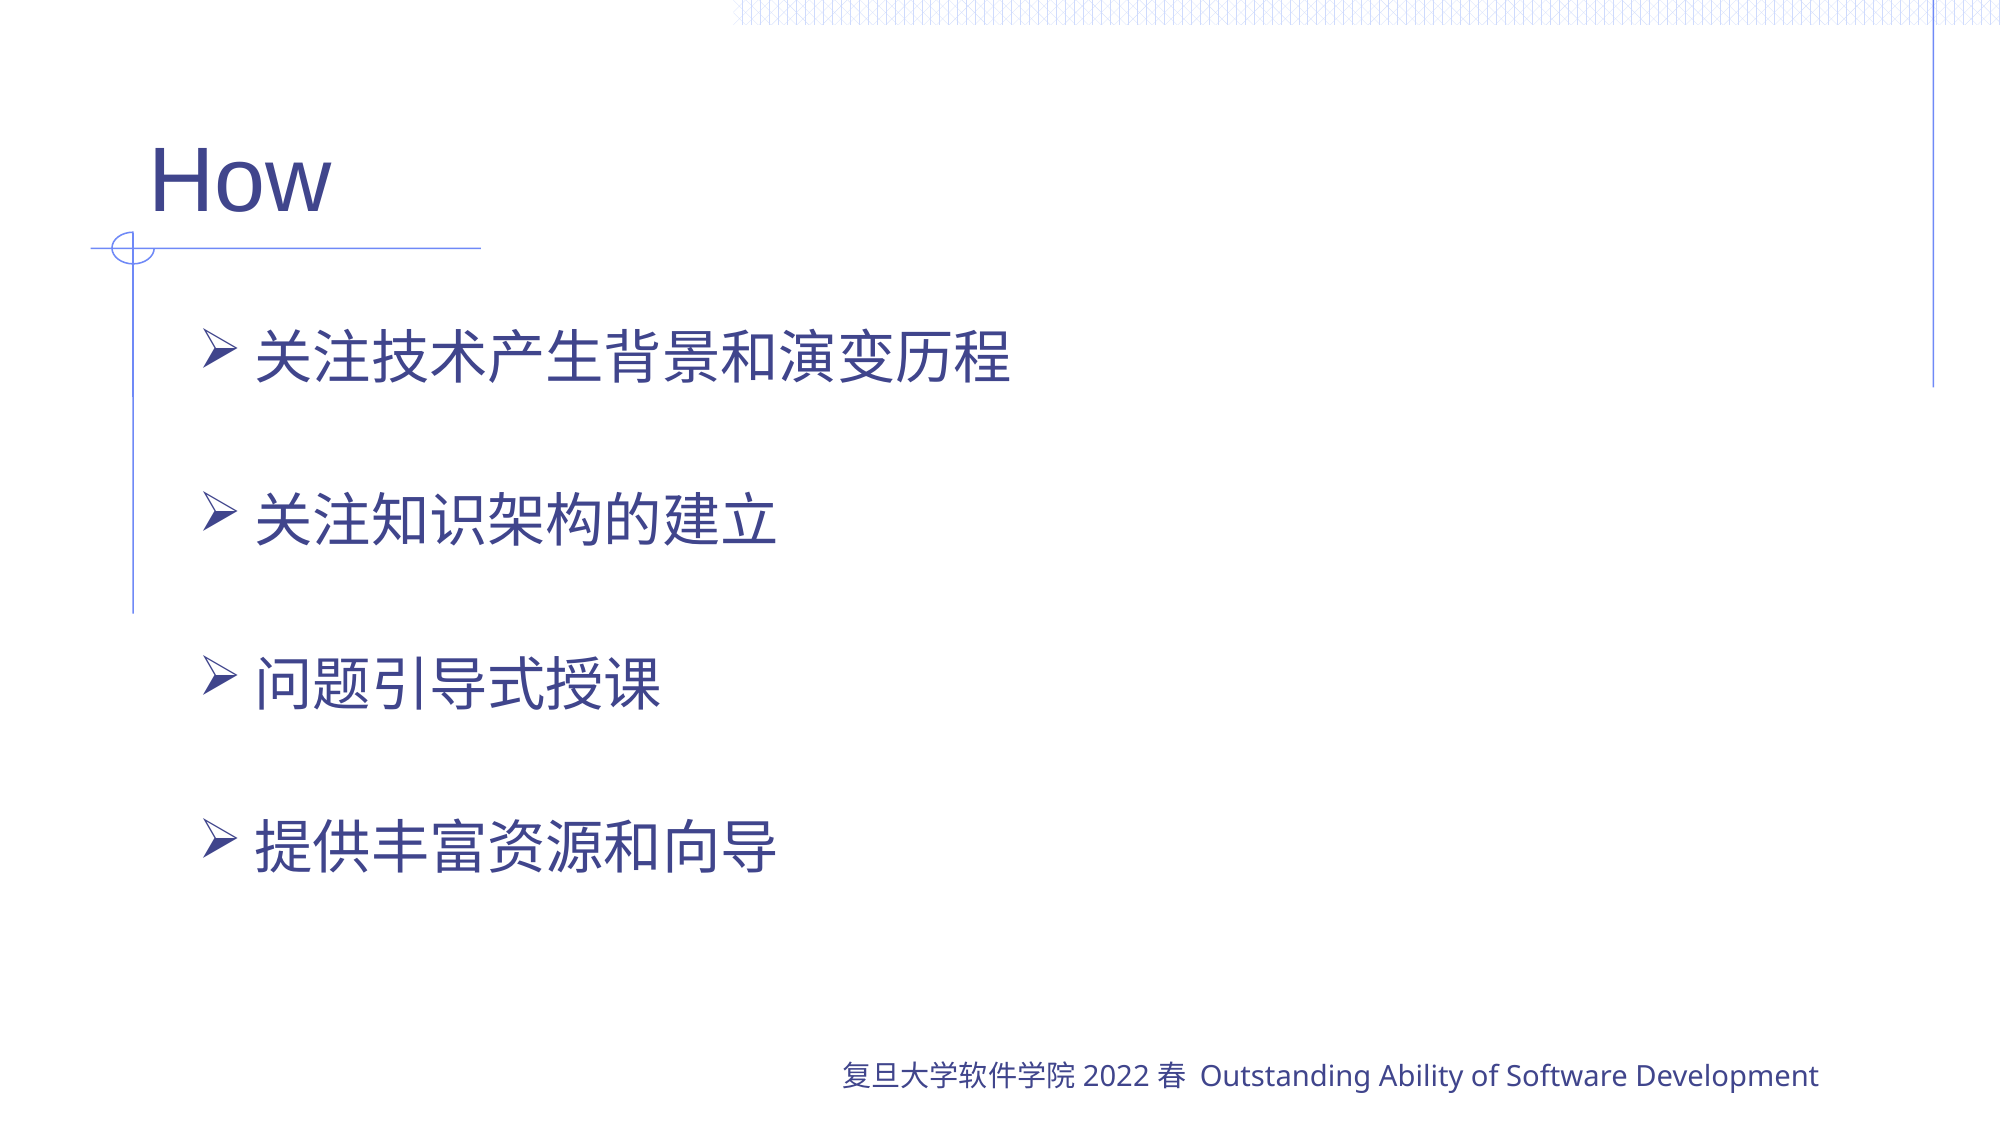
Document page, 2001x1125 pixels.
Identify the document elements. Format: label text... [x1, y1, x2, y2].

title How [133, 50, 1834, 238]
list 关注技术产生背景和演变历程 关注知识架构的建立 问题引导式授课 提供丰富资源和向导 [183, 312, 1884, 988]
